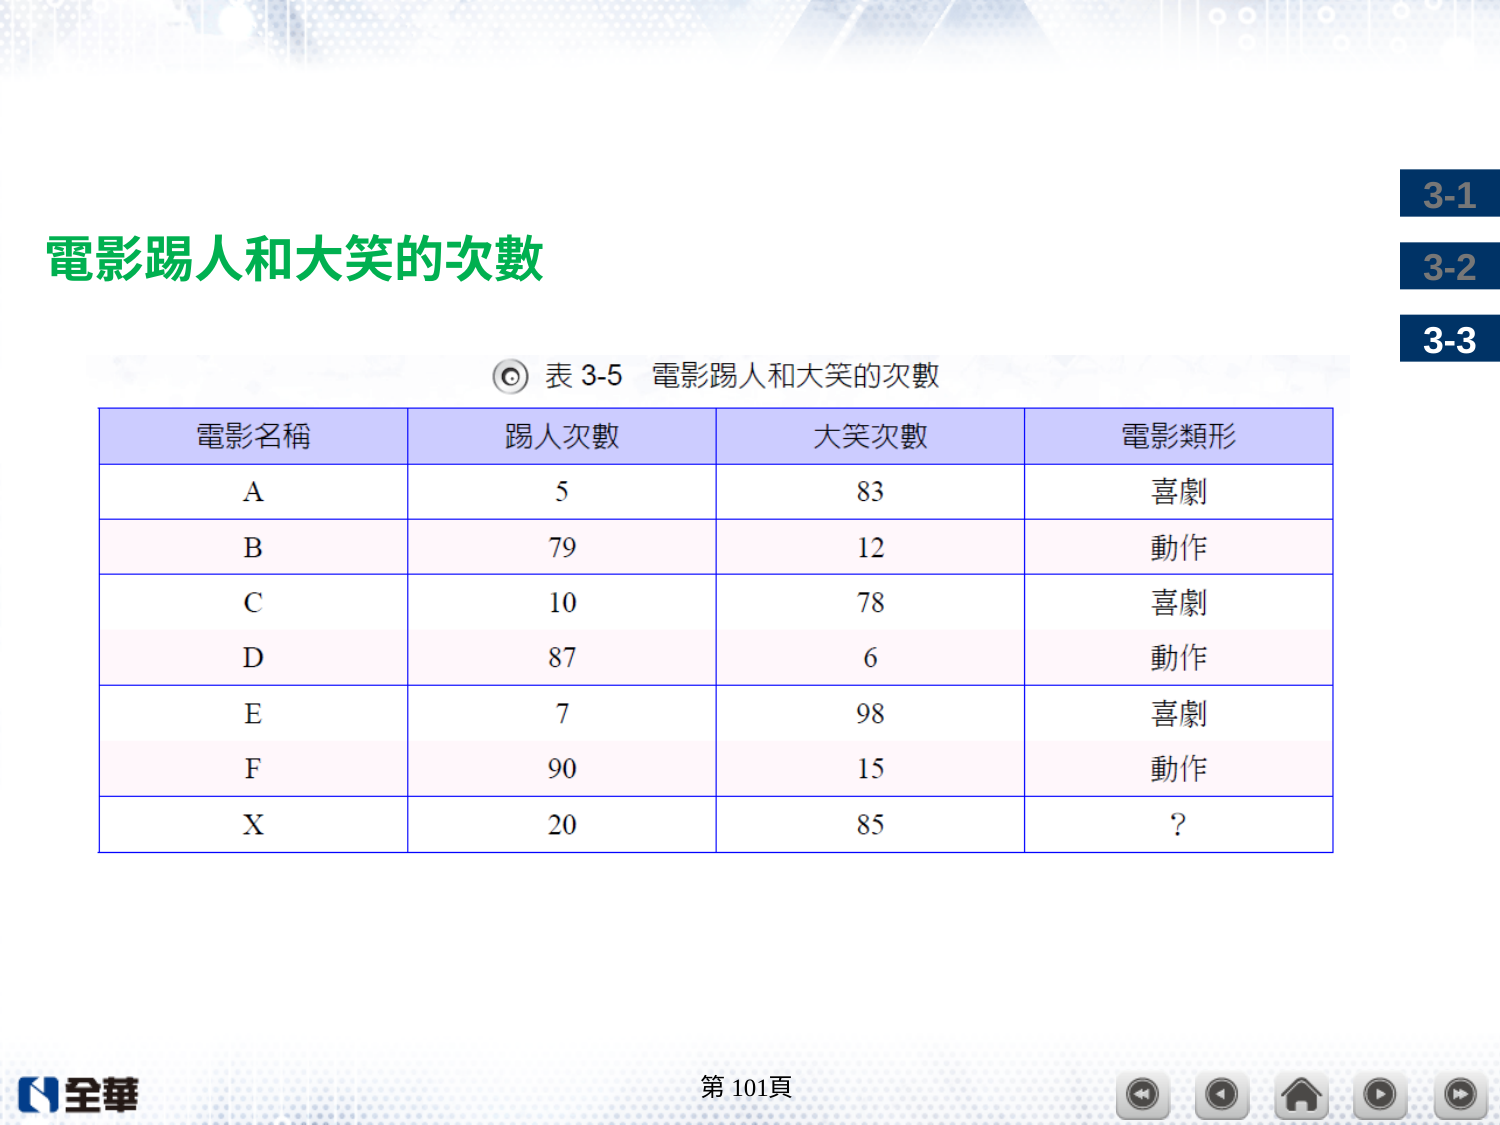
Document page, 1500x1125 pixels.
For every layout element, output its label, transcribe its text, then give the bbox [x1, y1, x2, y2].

picture [0, 0, 1500, 1125]
list 電影踢人和大笑的次數 [29, 219, 1386, 1048]
